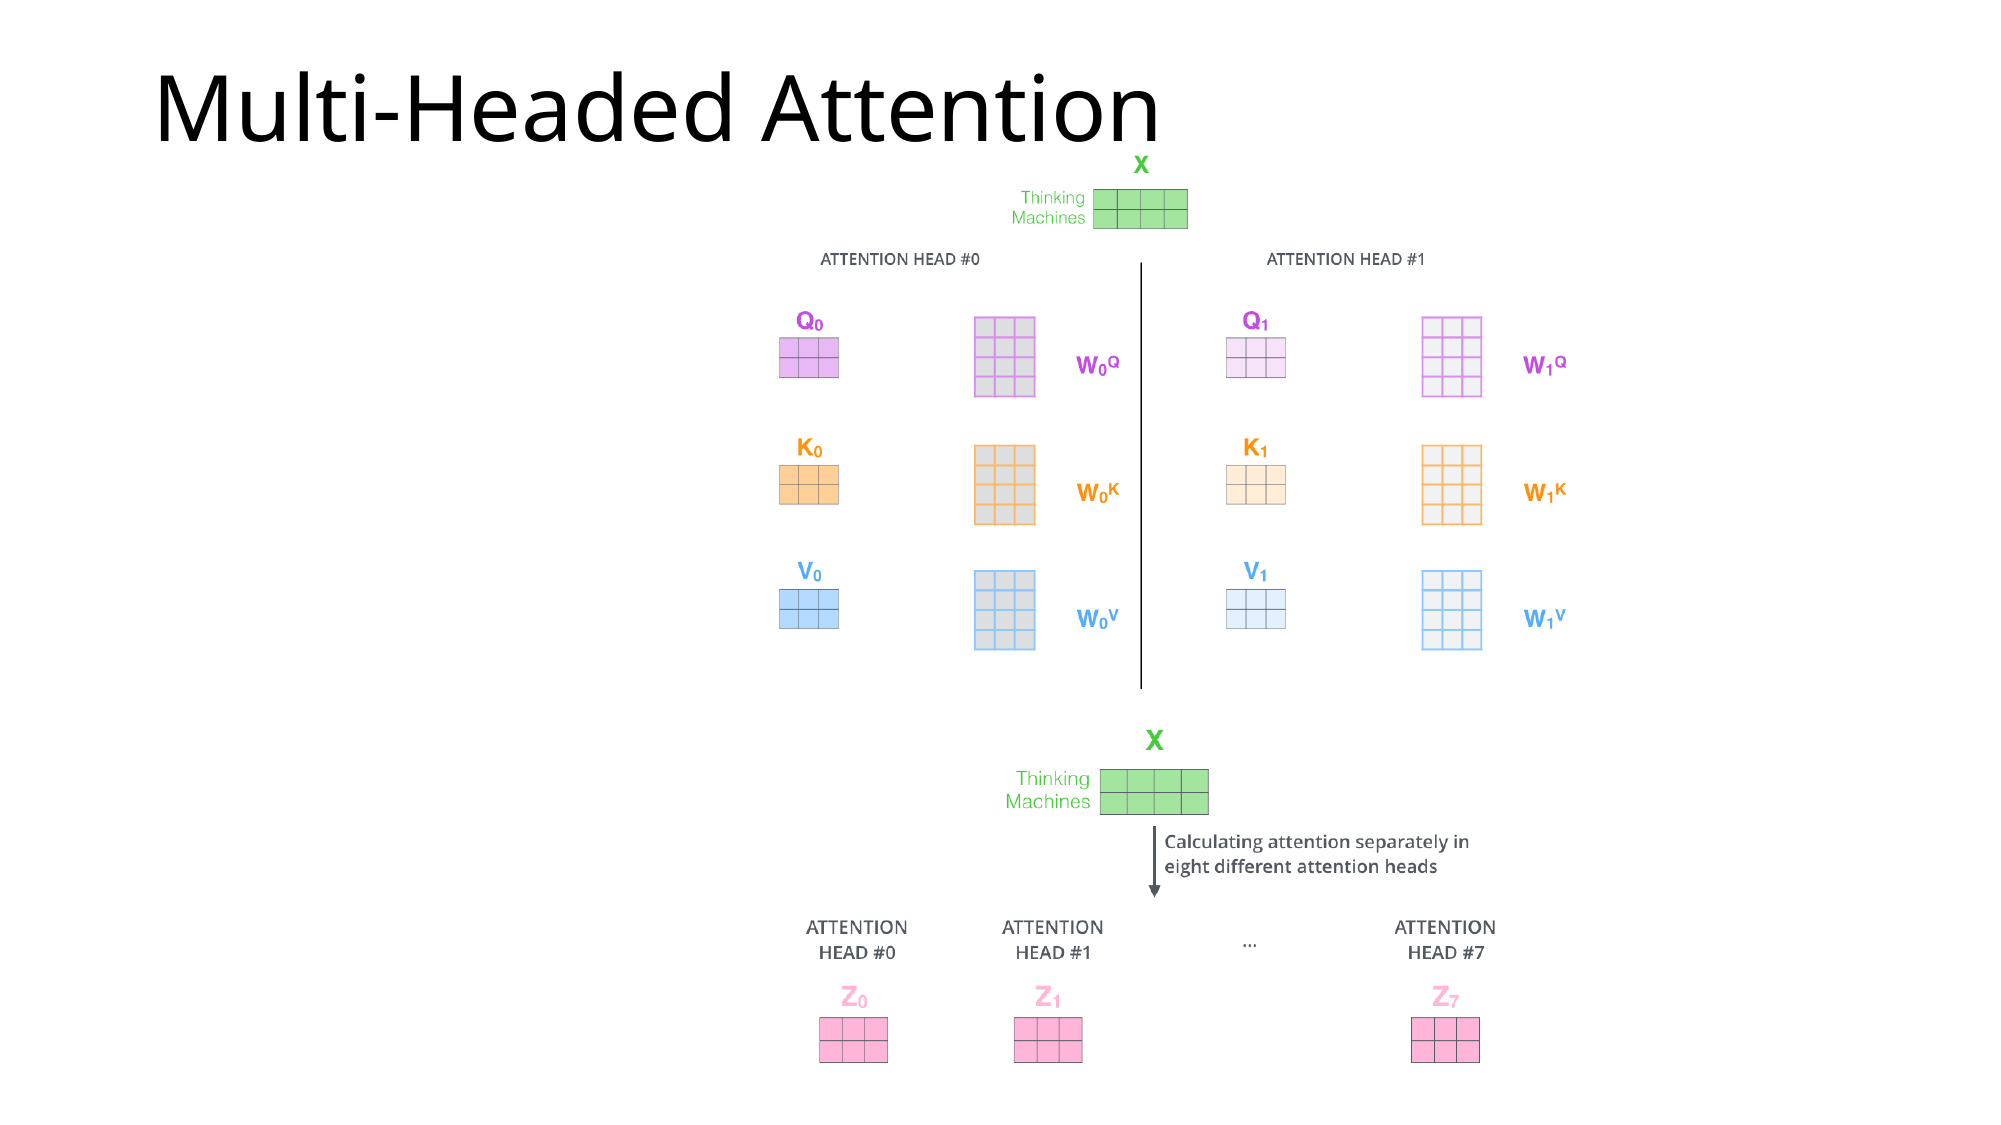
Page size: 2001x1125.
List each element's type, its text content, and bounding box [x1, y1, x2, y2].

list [747, 716, 1580, 1112]
title Multi-Headed Attention [137, 3, 1863, 221]
picture [698, 144, 1629, 695]
